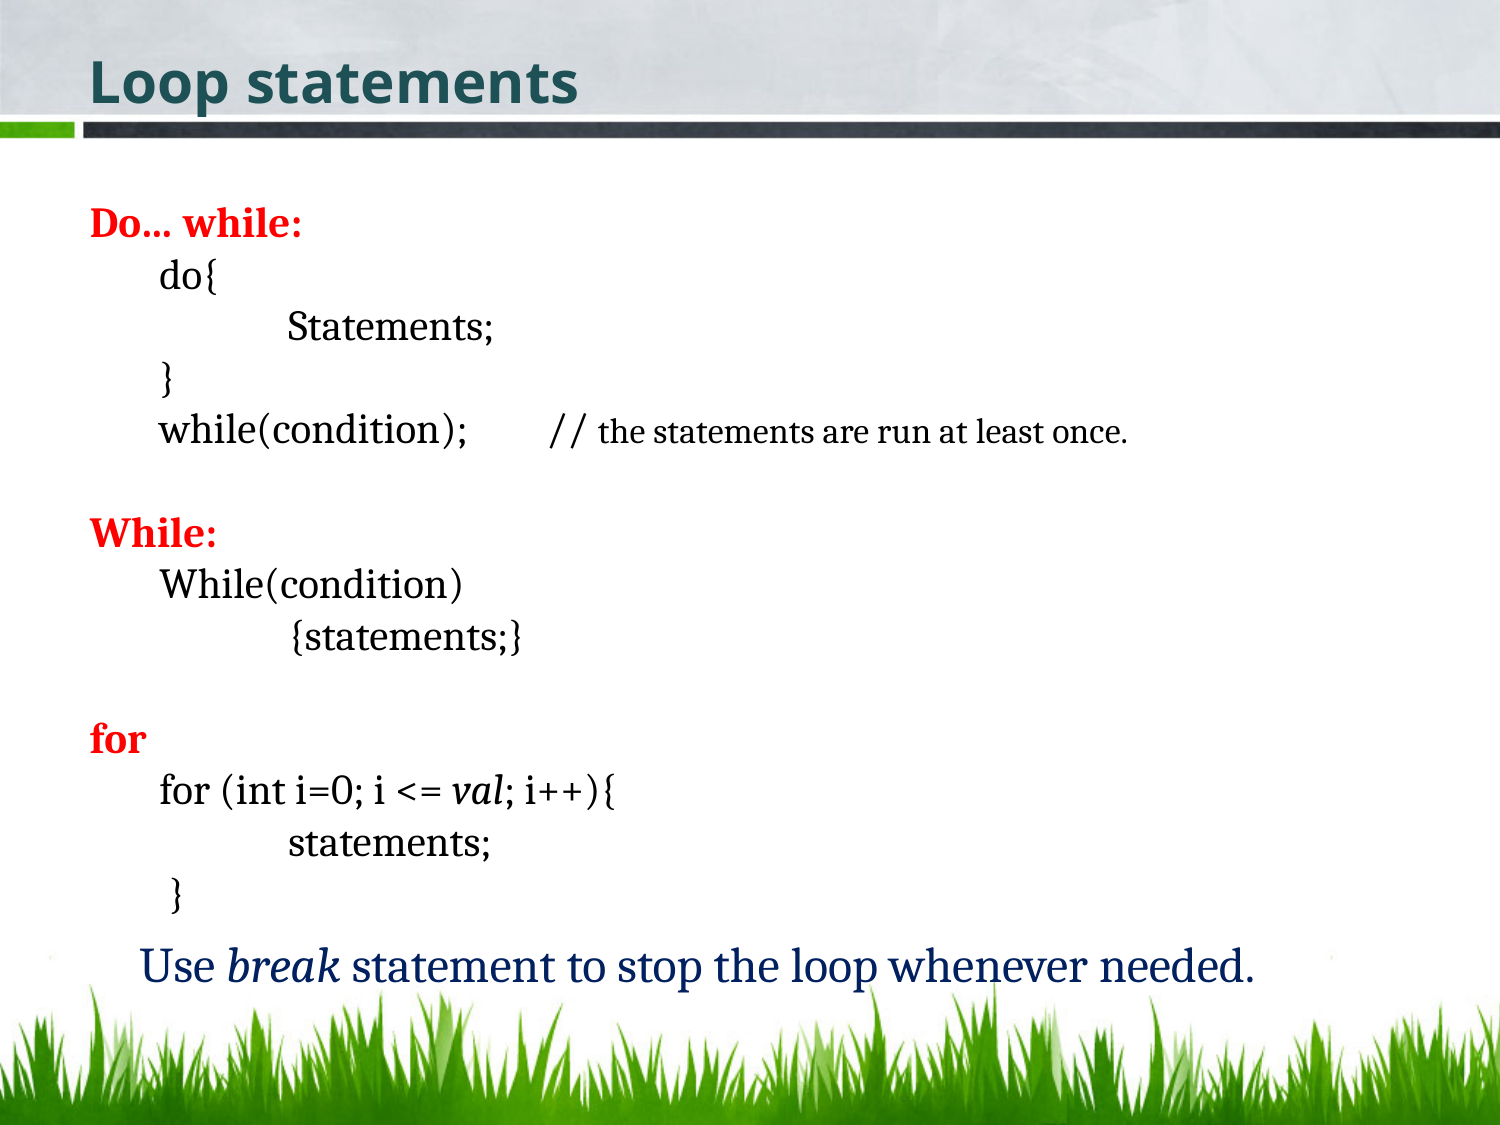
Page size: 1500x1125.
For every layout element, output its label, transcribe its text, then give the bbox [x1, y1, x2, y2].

picture [0, 0, 1500, 1125]
text_box Use break statement to stop the loop whenever needed. [124, 924, 1271, 1000]
text_box Loop statements [73, 37, 1232, 268]
text_box Do… while: do{ Statements; } while(condition); // the statements are run at least once. While: While(condition) {statements;} for for (int i=0; i <= val; i++){ statements; } [74, 187, 1261, 925]
